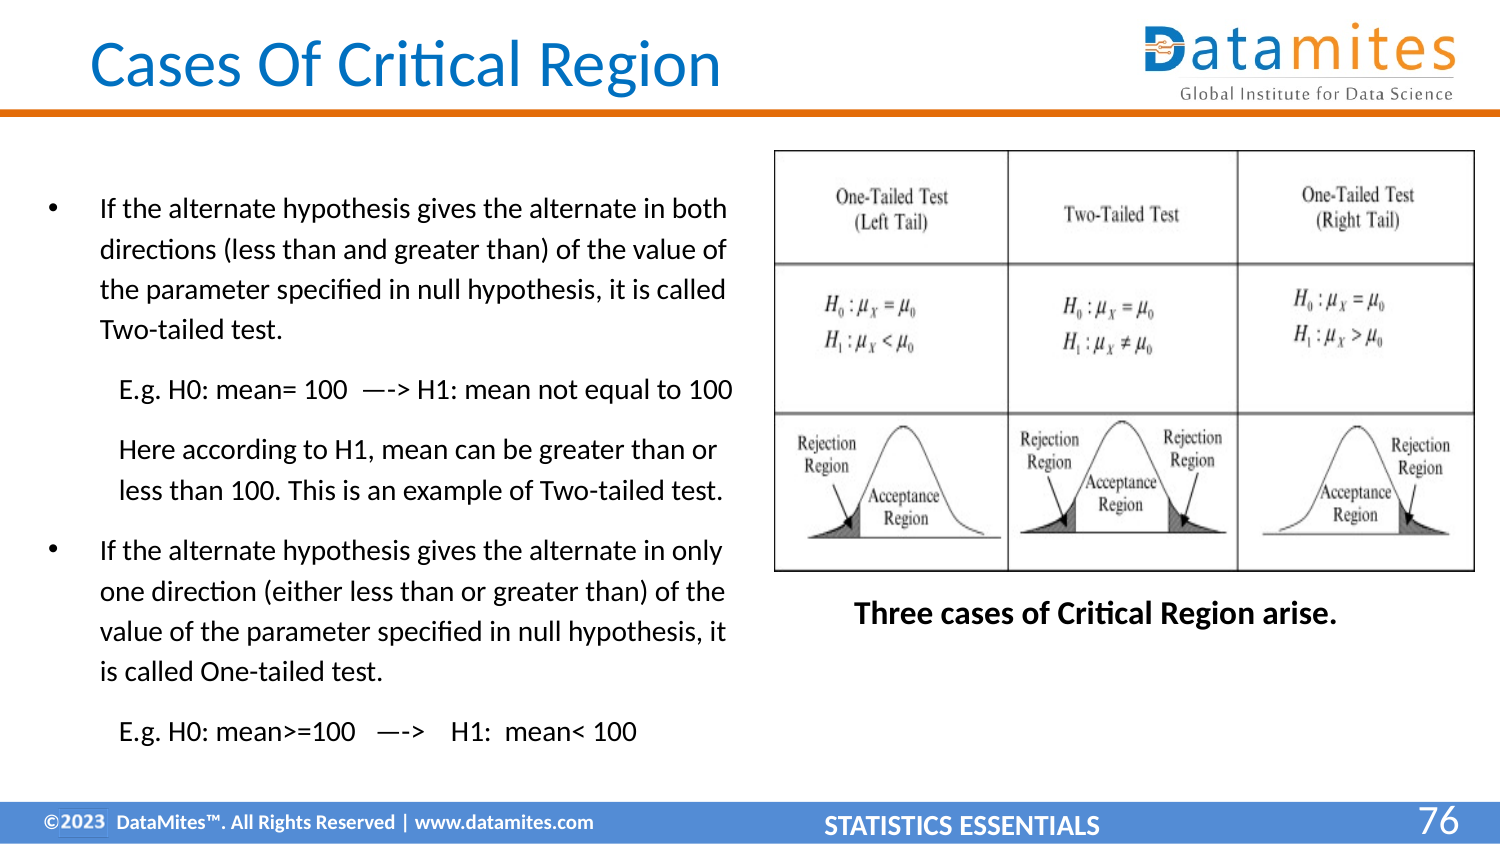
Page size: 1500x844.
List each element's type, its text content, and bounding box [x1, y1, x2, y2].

picture [774, 150, 1476, 572]
picture [1137, 19, 1463, 104]
title Cases Of Critical Region [75, 21, 1047, 98]
title Three cases of Critical Region arise. [839, 580, 1379, 650]
slide_number ‹#› [1387, 795, 1475, 841]
list If the alternate hypothesis gives the alternate in both directions (less than and greater than) of the value of the parameter specified in null hypothesis, it is called Two-tailed test. E.g. H0: mean= 100 —-> H1: mean not equal to 100 Here according to H1, mean can be greater than or less than 100. This is an example of Two-tailed test. If the alternate hypothesis gives the alternate in only one direction (either less than or greater than) of the value of the parameter specified in null hypothesis, it is called One-tailed test. E.g. H0: mean>=100 —-> H1: mean< 100 [27, 121, 750, 796]
picture [0, 801, 167, 844]
footer STATISTICS ESSENTIALS [624, 798, 1300, 844]
